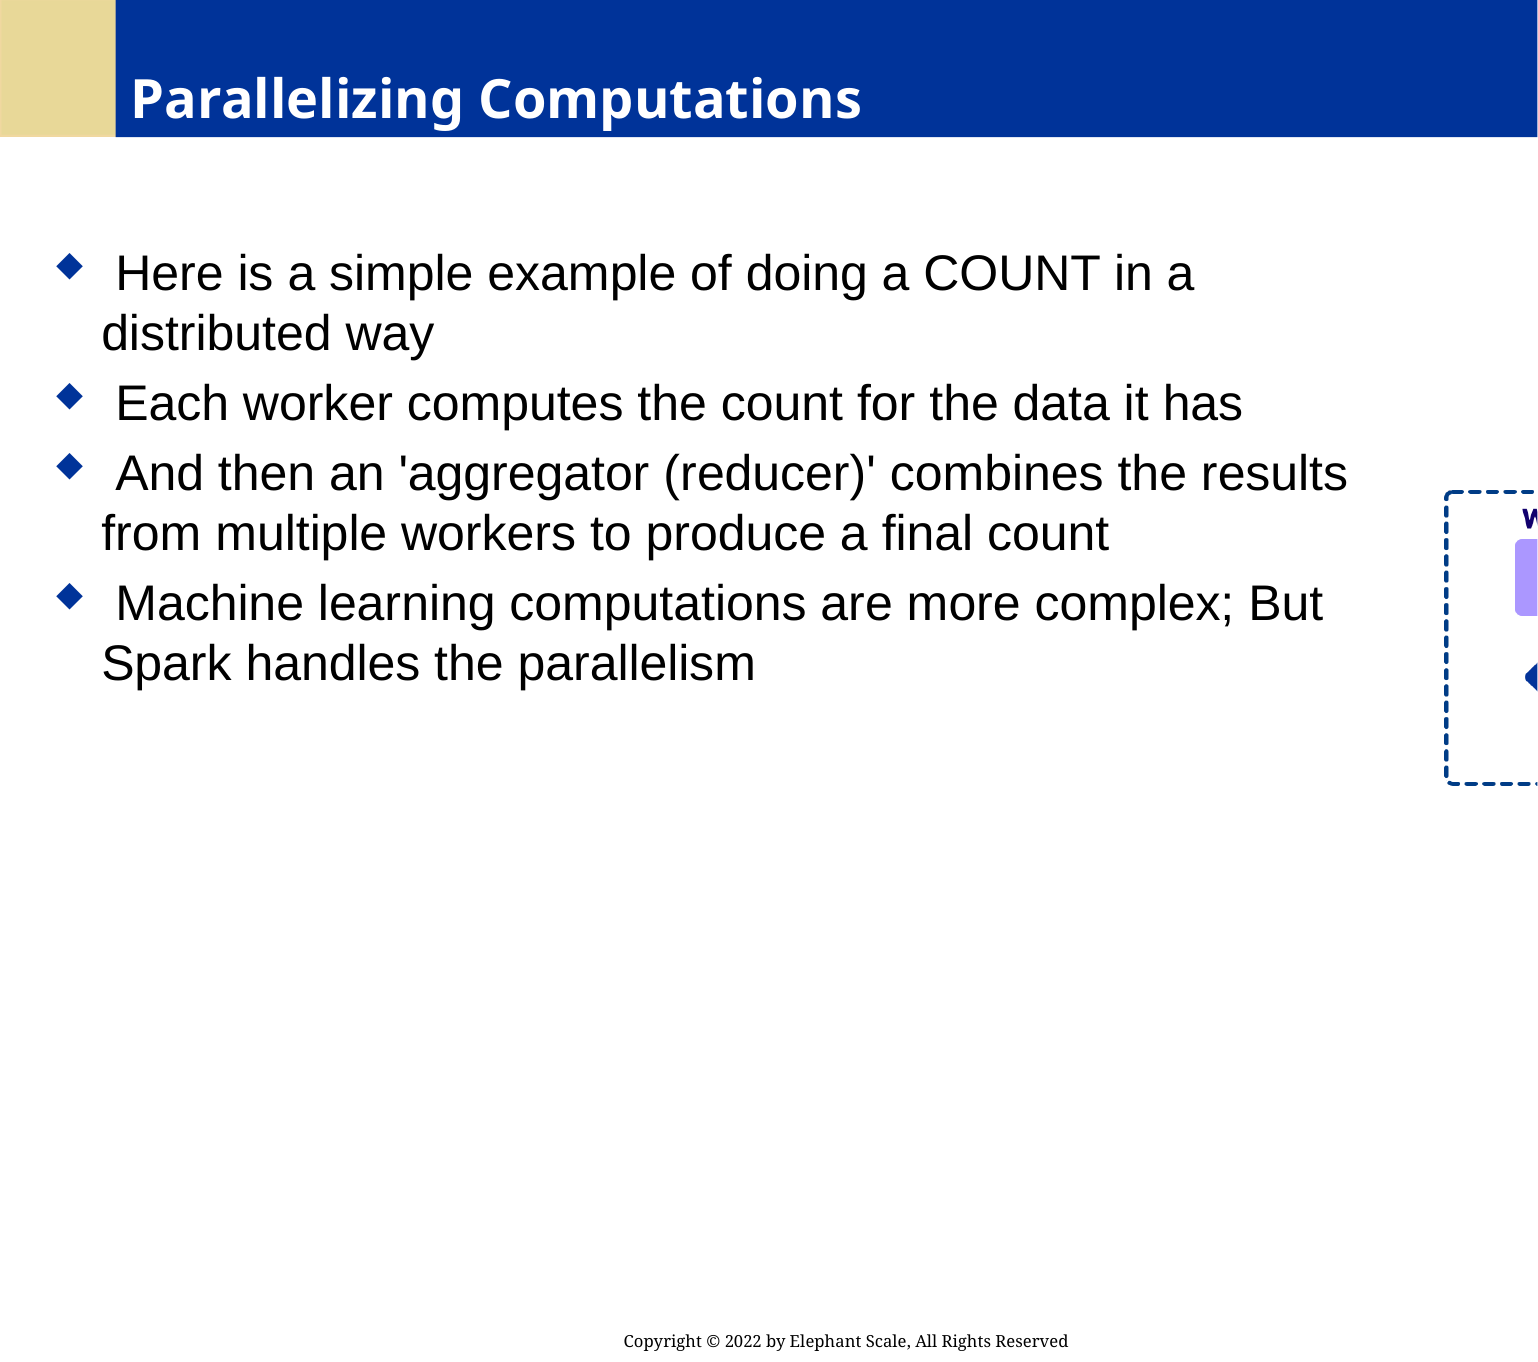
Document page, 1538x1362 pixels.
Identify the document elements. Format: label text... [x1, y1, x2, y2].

picture [1442, 320, 1538, 1016]
title Parallelizing Computations [115, 0, 1538, 138]
picture [0, 0, 115, 137]
text_box Copyright © 2022 by Elephant Scale, All Rights Reserved [608, 1322, 1085, 1358]
list Here is a simple example of doing a COUNT in a distributed way Each worker computes the count for the data it has And then an 'aggregator (reducer)' combines the results from multiple workers to produce a final count Machine learning computations are more complex; But Spark handles the parallelism [38, 162, 1500, 1284]
